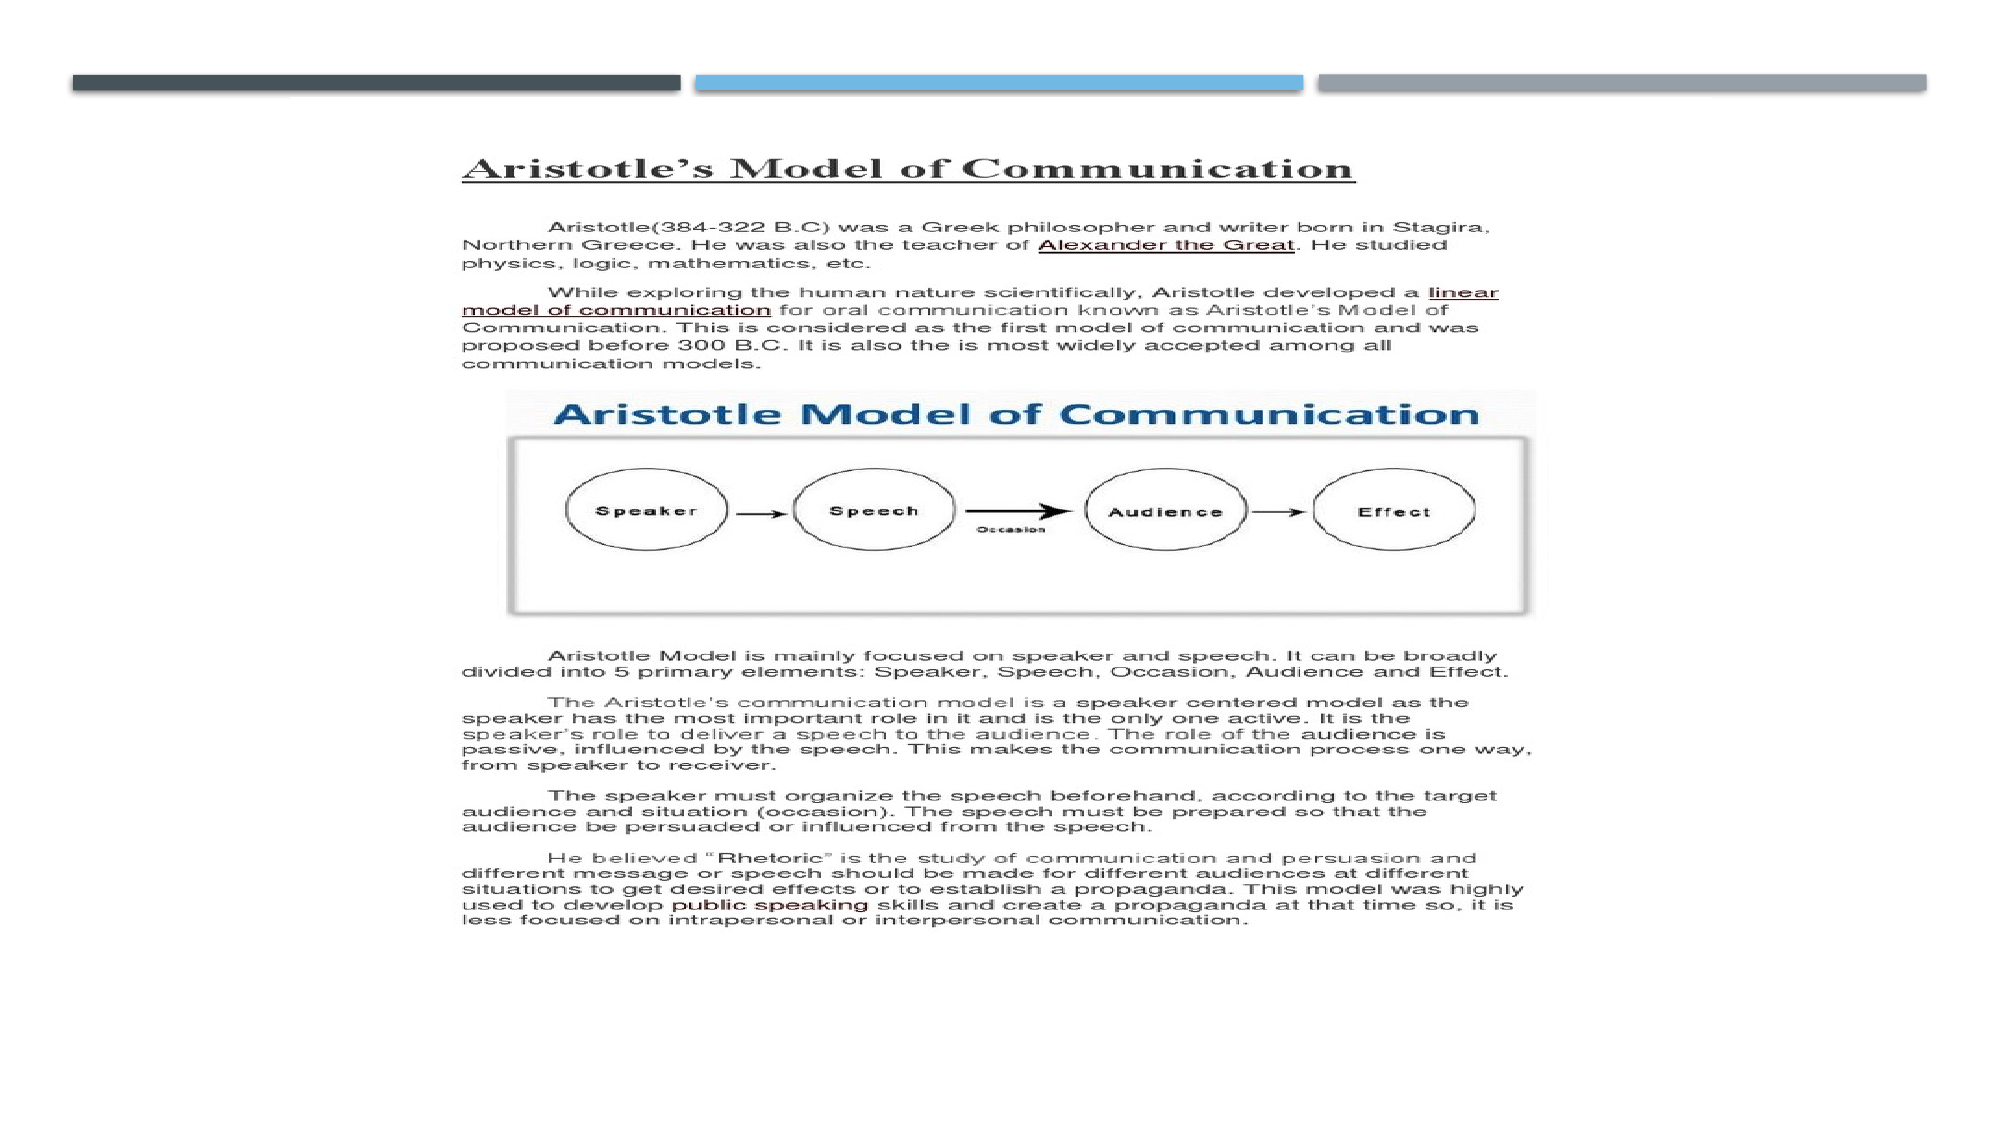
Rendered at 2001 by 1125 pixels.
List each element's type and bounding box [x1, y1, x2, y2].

picture [289, 96, 1712, 1044]
